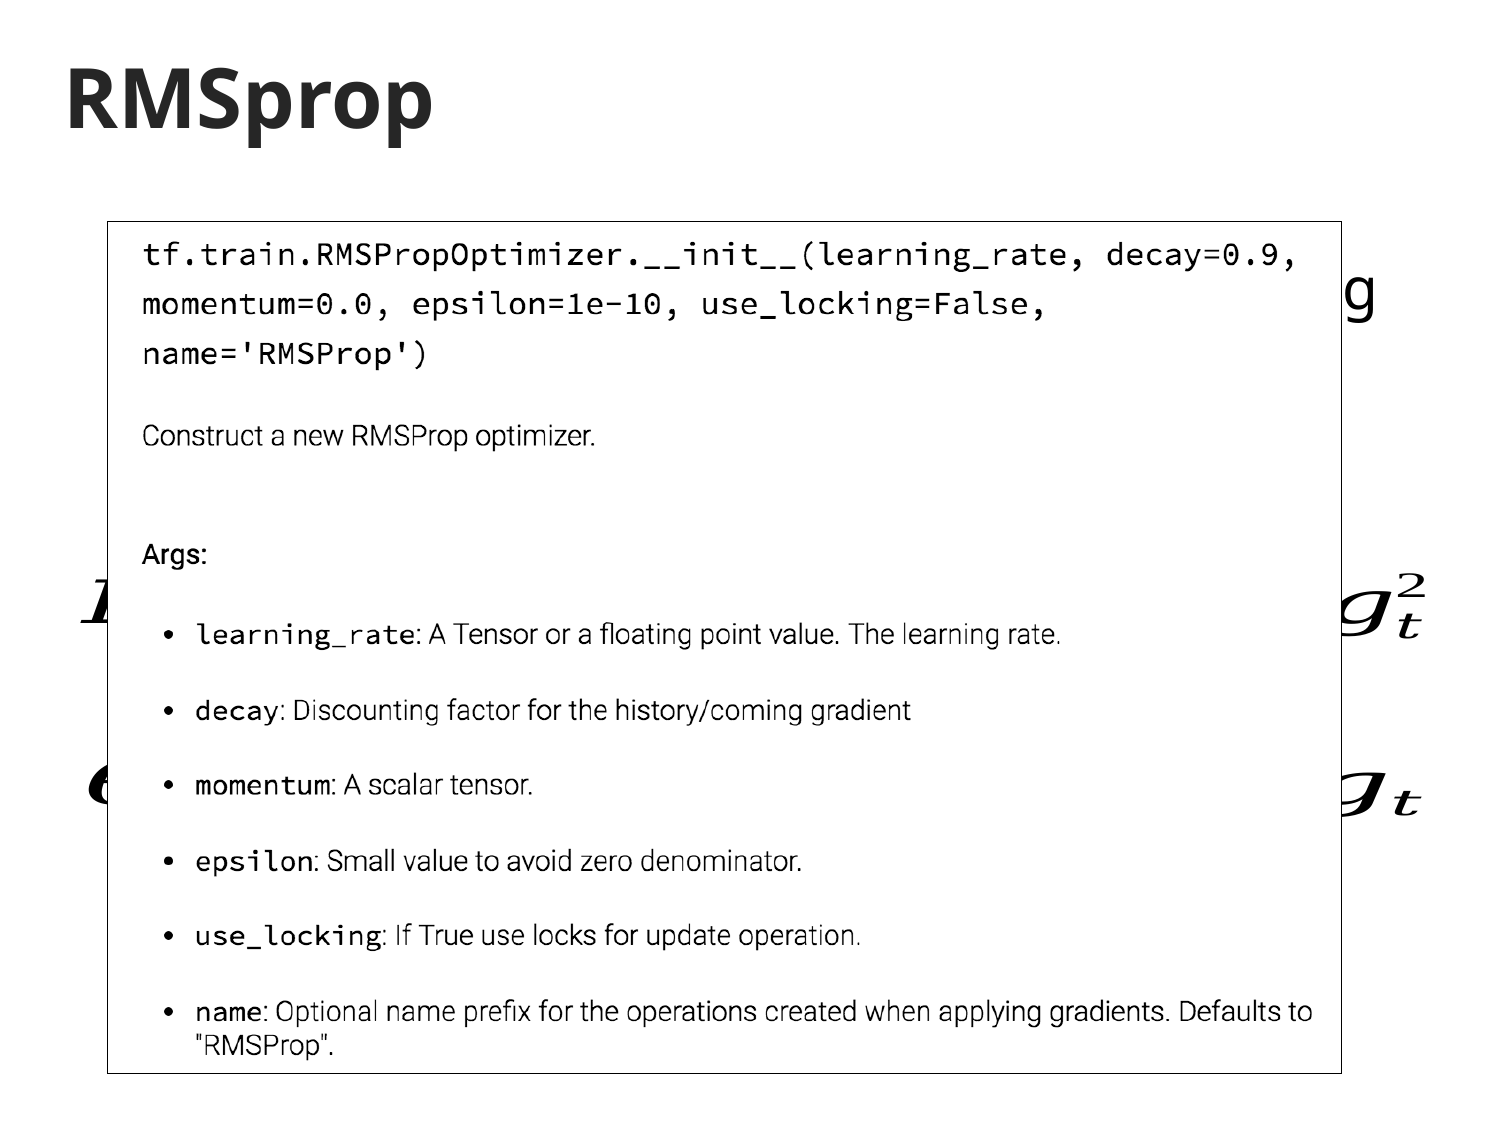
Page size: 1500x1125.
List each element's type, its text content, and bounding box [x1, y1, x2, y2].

picture [106, 220, 1343, 1075]
title RMSprop [48, 41, 1456, 149]
text_box RMSprop is an unpublished, adaptive learning rate method proposed by Geoff Hinton in his lecture.. [1347, 243, 1459, 469]
